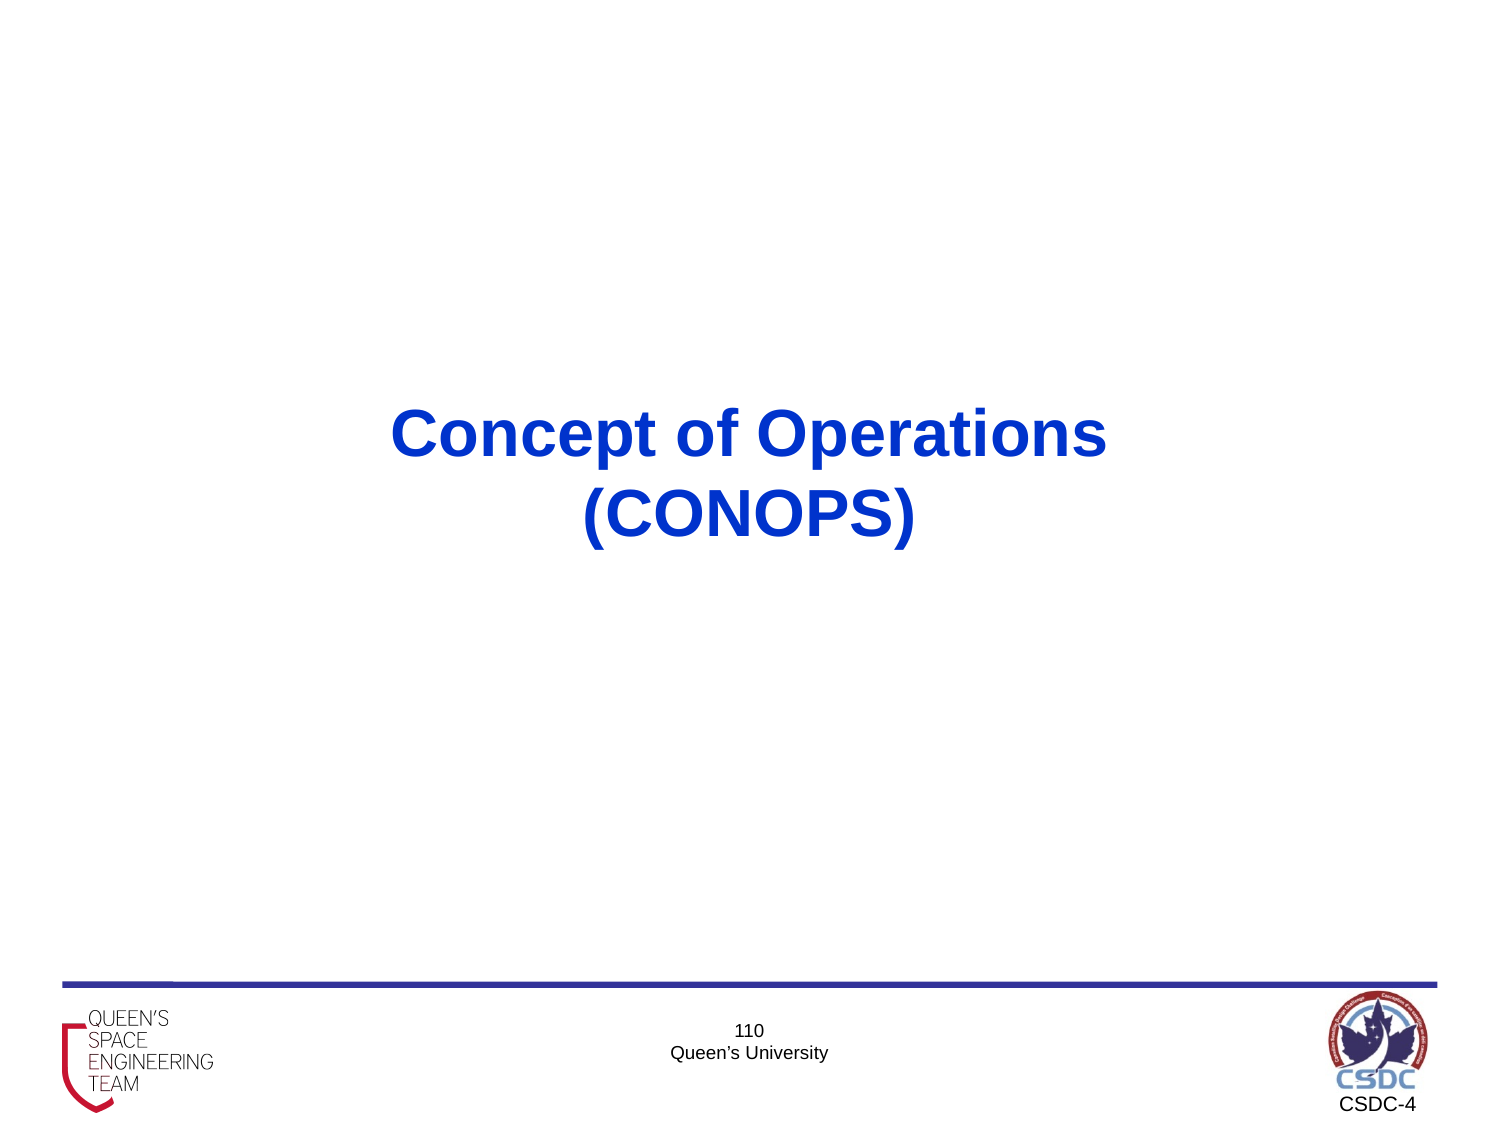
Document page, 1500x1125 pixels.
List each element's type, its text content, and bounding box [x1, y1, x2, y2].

footer 110 Queen’s University [262, 1012, 1237, 1081]
picture [1325, 988, 1430, 1093]
picture [62, 1007, 214, 1113]
title Concept of Operations (CONOPS) [112, 349, 1388, 591]
